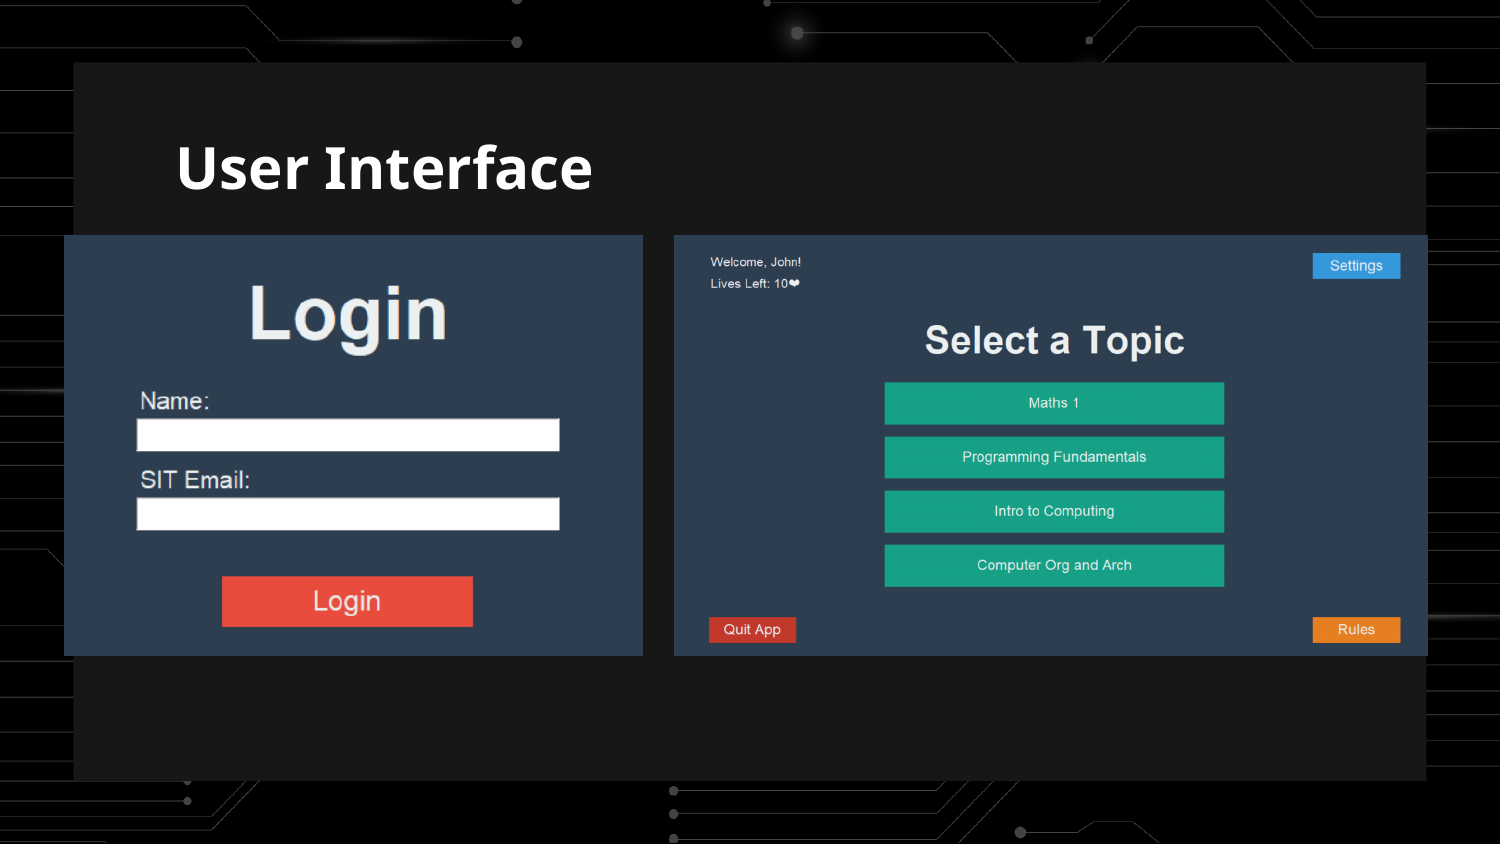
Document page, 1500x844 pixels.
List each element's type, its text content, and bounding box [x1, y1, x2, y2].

picture [0, 0, 1500, 843]
title User Interface [160, 110, 996, 217]
